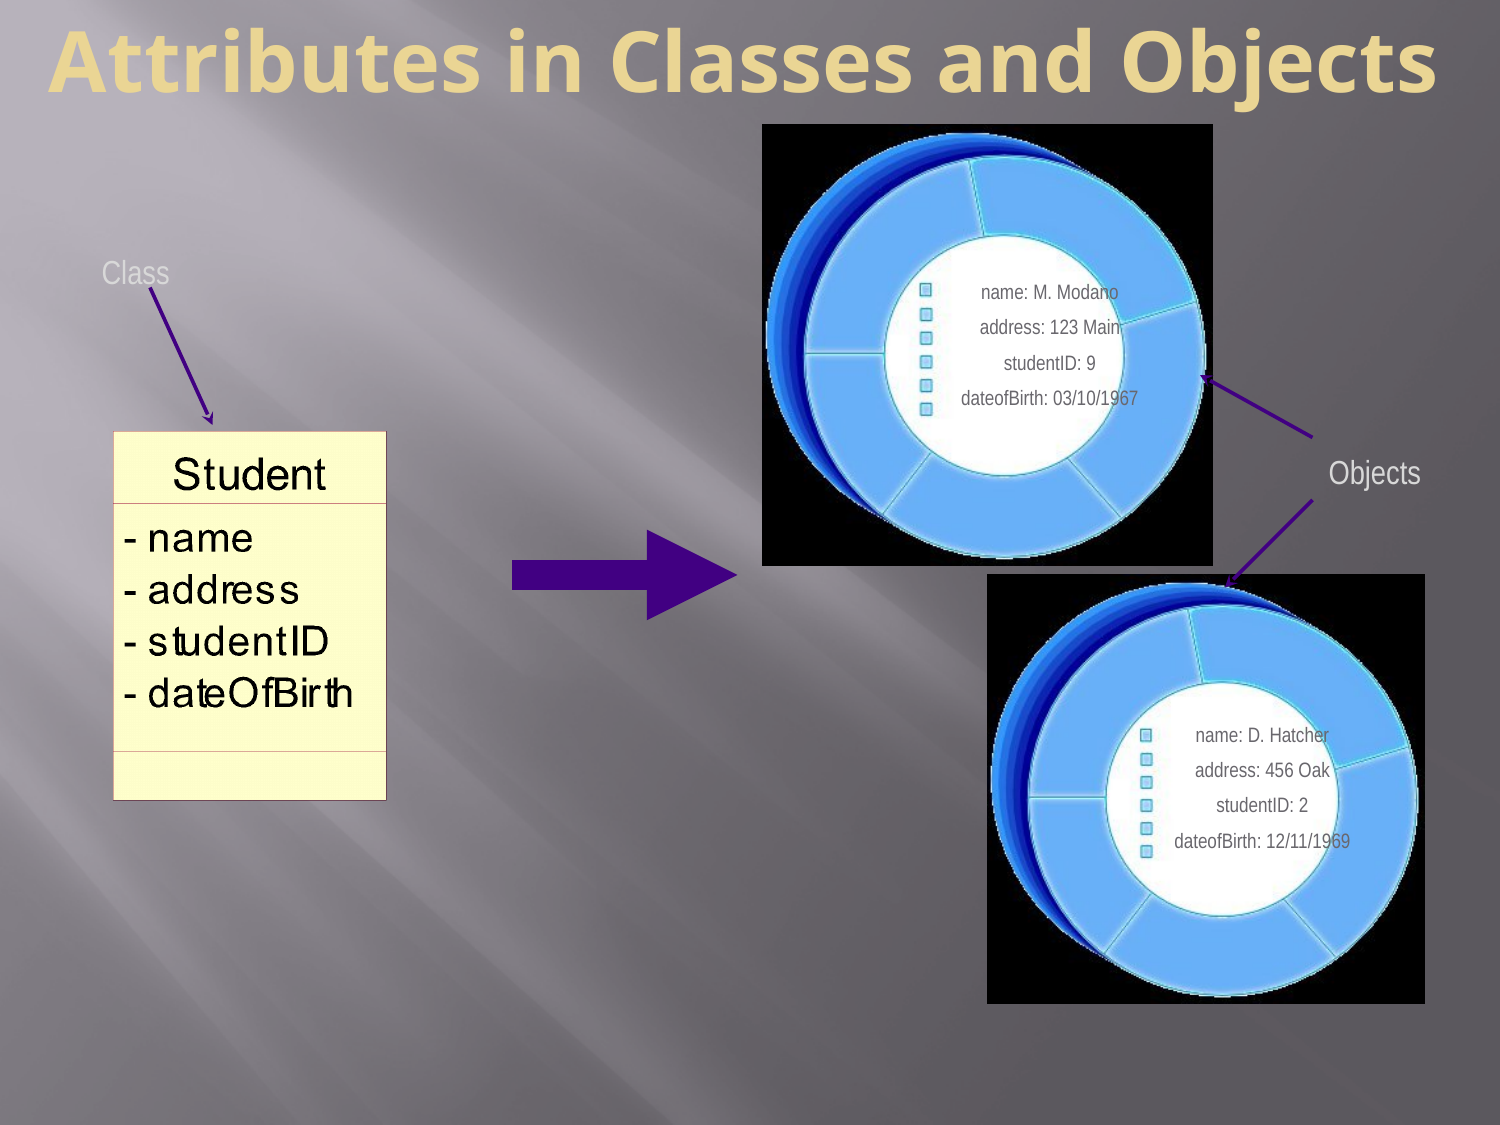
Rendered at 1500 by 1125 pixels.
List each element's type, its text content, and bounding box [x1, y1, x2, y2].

text_box Objects [1306, 442, 1444, 500]
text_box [149, 287, 213, 392]
title Attributes in Classes and Objects [0, 0, 1489, 118]
picture [0, 0, 1500, 1125]
text_box Class [81, 242, 191, 300]
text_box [1199, 374, 1313, 438]
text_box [1224, 499, 1313, 588]
